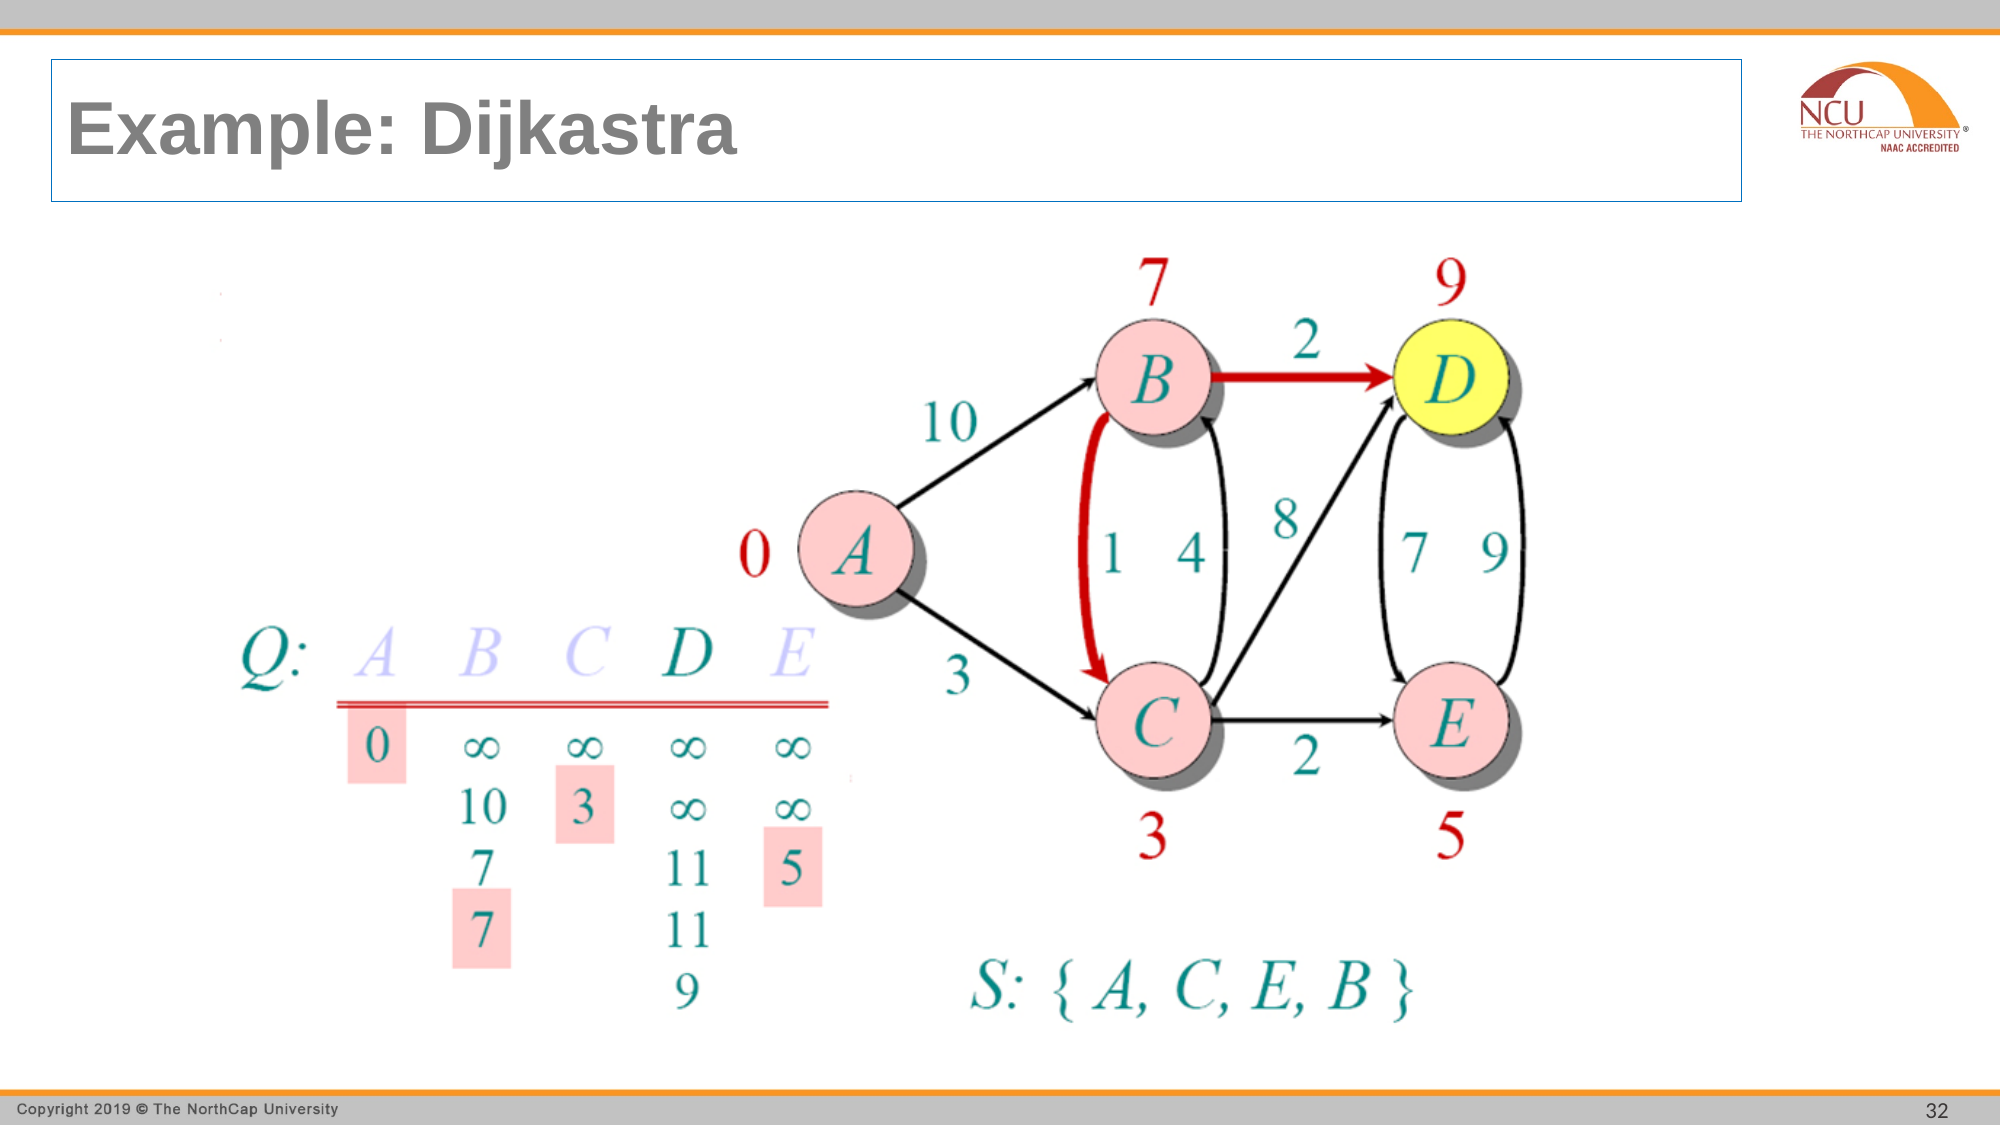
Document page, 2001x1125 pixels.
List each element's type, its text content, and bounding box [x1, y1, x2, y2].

title Example: Dijkastra [51, 59, 1742, 202]
picture [0, 0, 2000, 1125]
slide_number 32 [1791, 1094, 1964, 1125]
